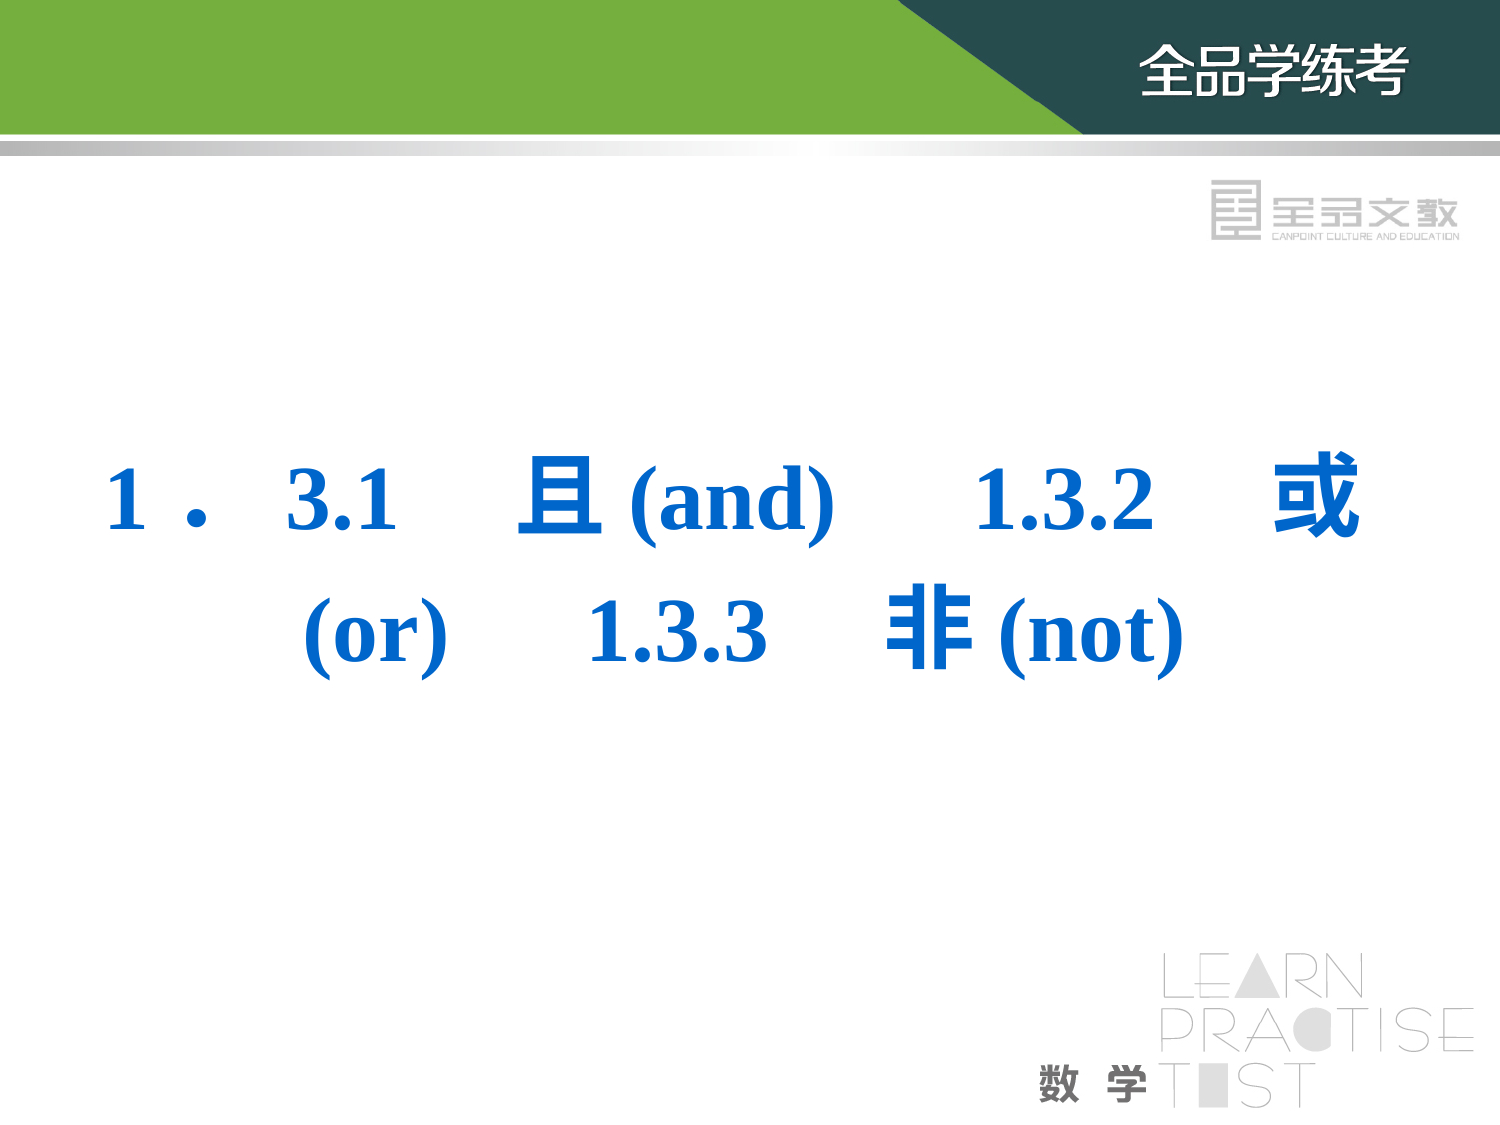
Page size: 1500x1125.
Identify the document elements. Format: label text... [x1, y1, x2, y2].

text_box 1．3.1 且(and) 1.3.2 或(or) 1.3.3 非(not) [29, 408, 1459, 820]
picture [0, 0, 1500, 1125]
